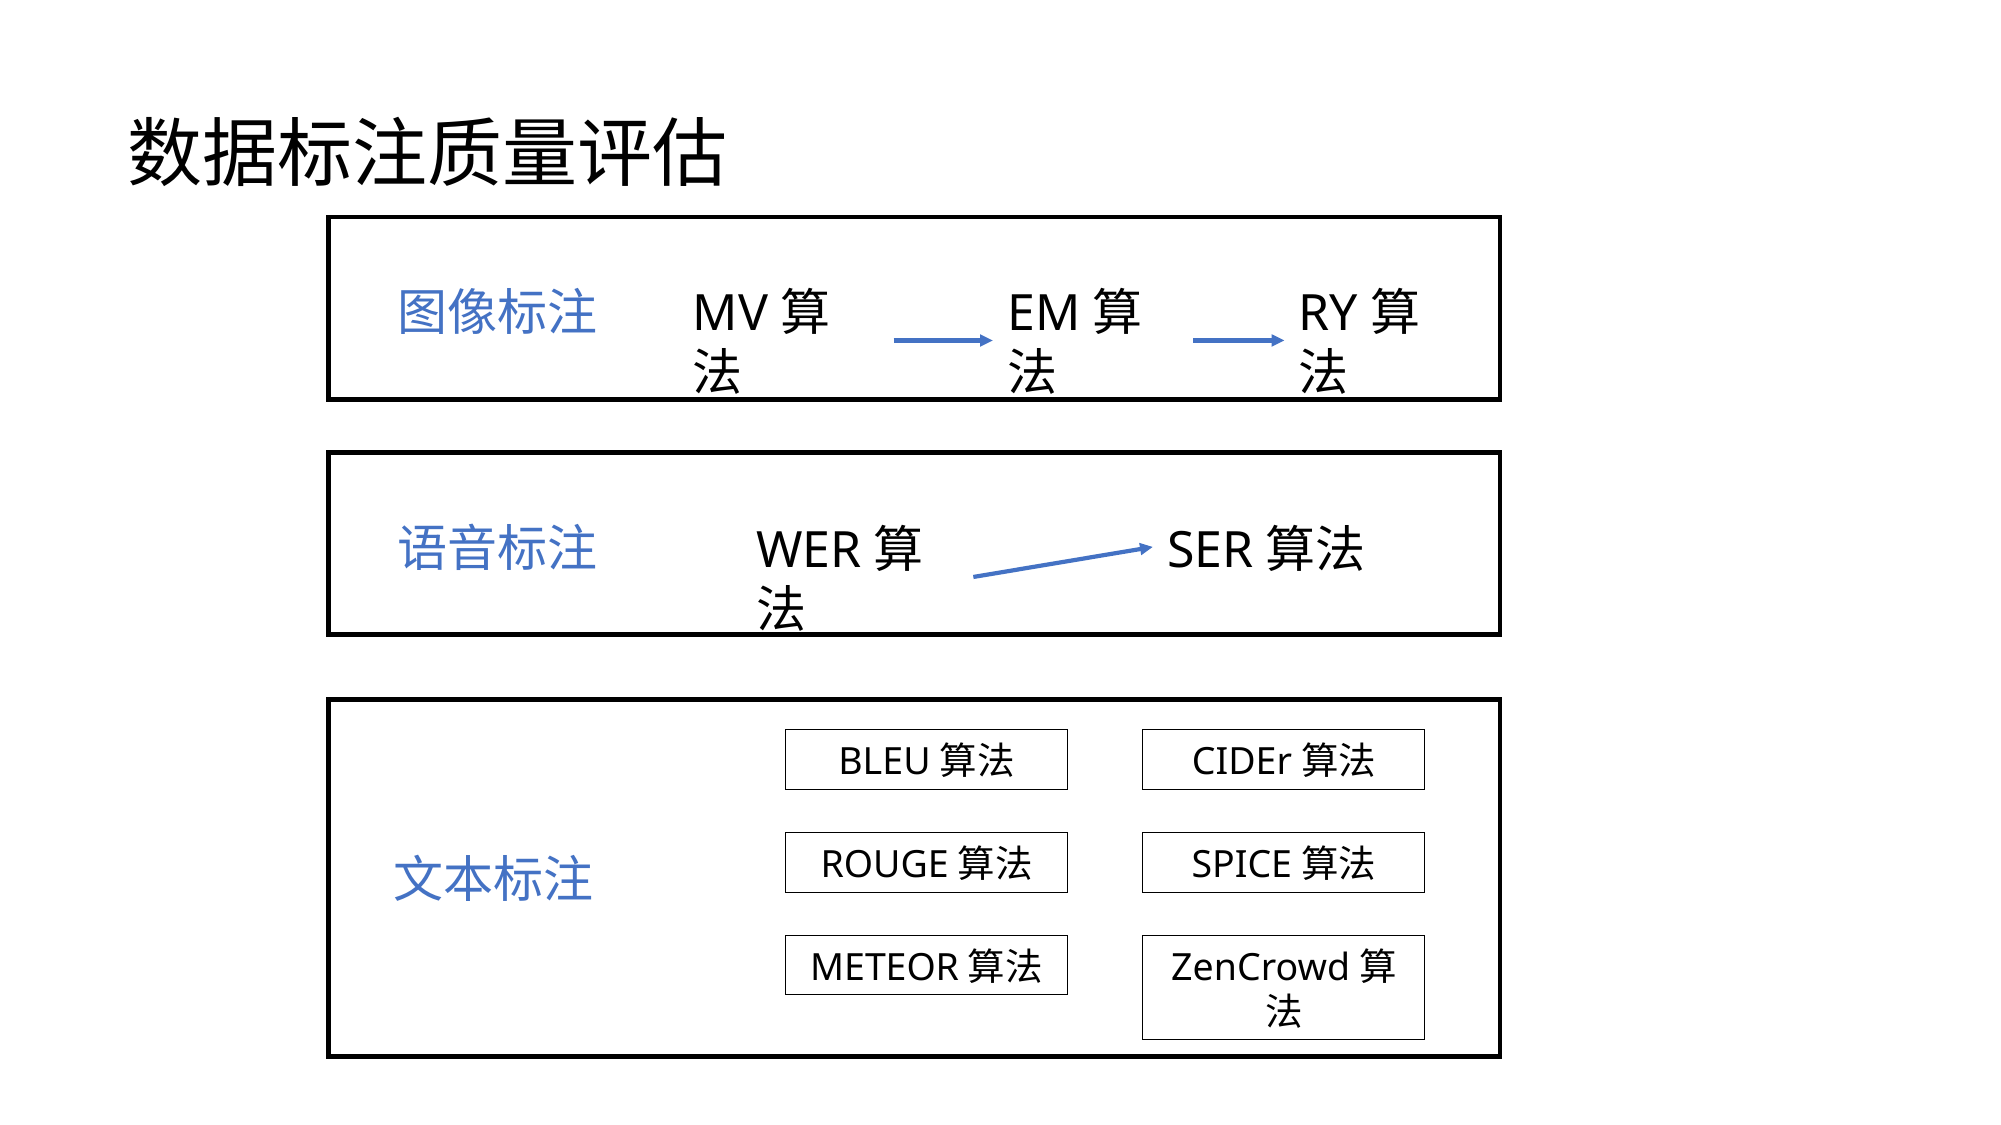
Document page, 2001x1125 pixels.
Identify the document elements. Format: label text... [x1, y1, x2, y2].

text_box [328, 216, 1501, 400]
text_box MV算法 [678, 273, 894, 408]
text_box CIDEr算法 [1142, 729, 1425, 790]
text_box METEOR算法 [785, 935, 1068, 995]
text_box SER算法 [1152, 509, 1385, 585]
text_box ZenCrowd算法 [1142, 935, 1425, 1040]
text_box EM算法 [992, 273, 1193, 408]
text_box 图像标注 [382, 273, 661, 349]
text_box RY算法 [1284, 273, 1485, 408]
text_box WER算法 [741, 509, 974, 645]
text_box ROUGE算法 [785, 832, 1068, 893]
text_box [328, 698, 1501, 1057]
title 数据标注质量评估 [112, 95, 795, 217]
text_box BLEU算法 [785, 729, 1068, 790]
text_box 语音标注 [382, 508, 661, 584]
text_box 文本标注 [378, 839, 657, 915]
text_box SPICE算法 [1142, 832, 1425, 893]
text_box [328, 451, 1501, 636]
